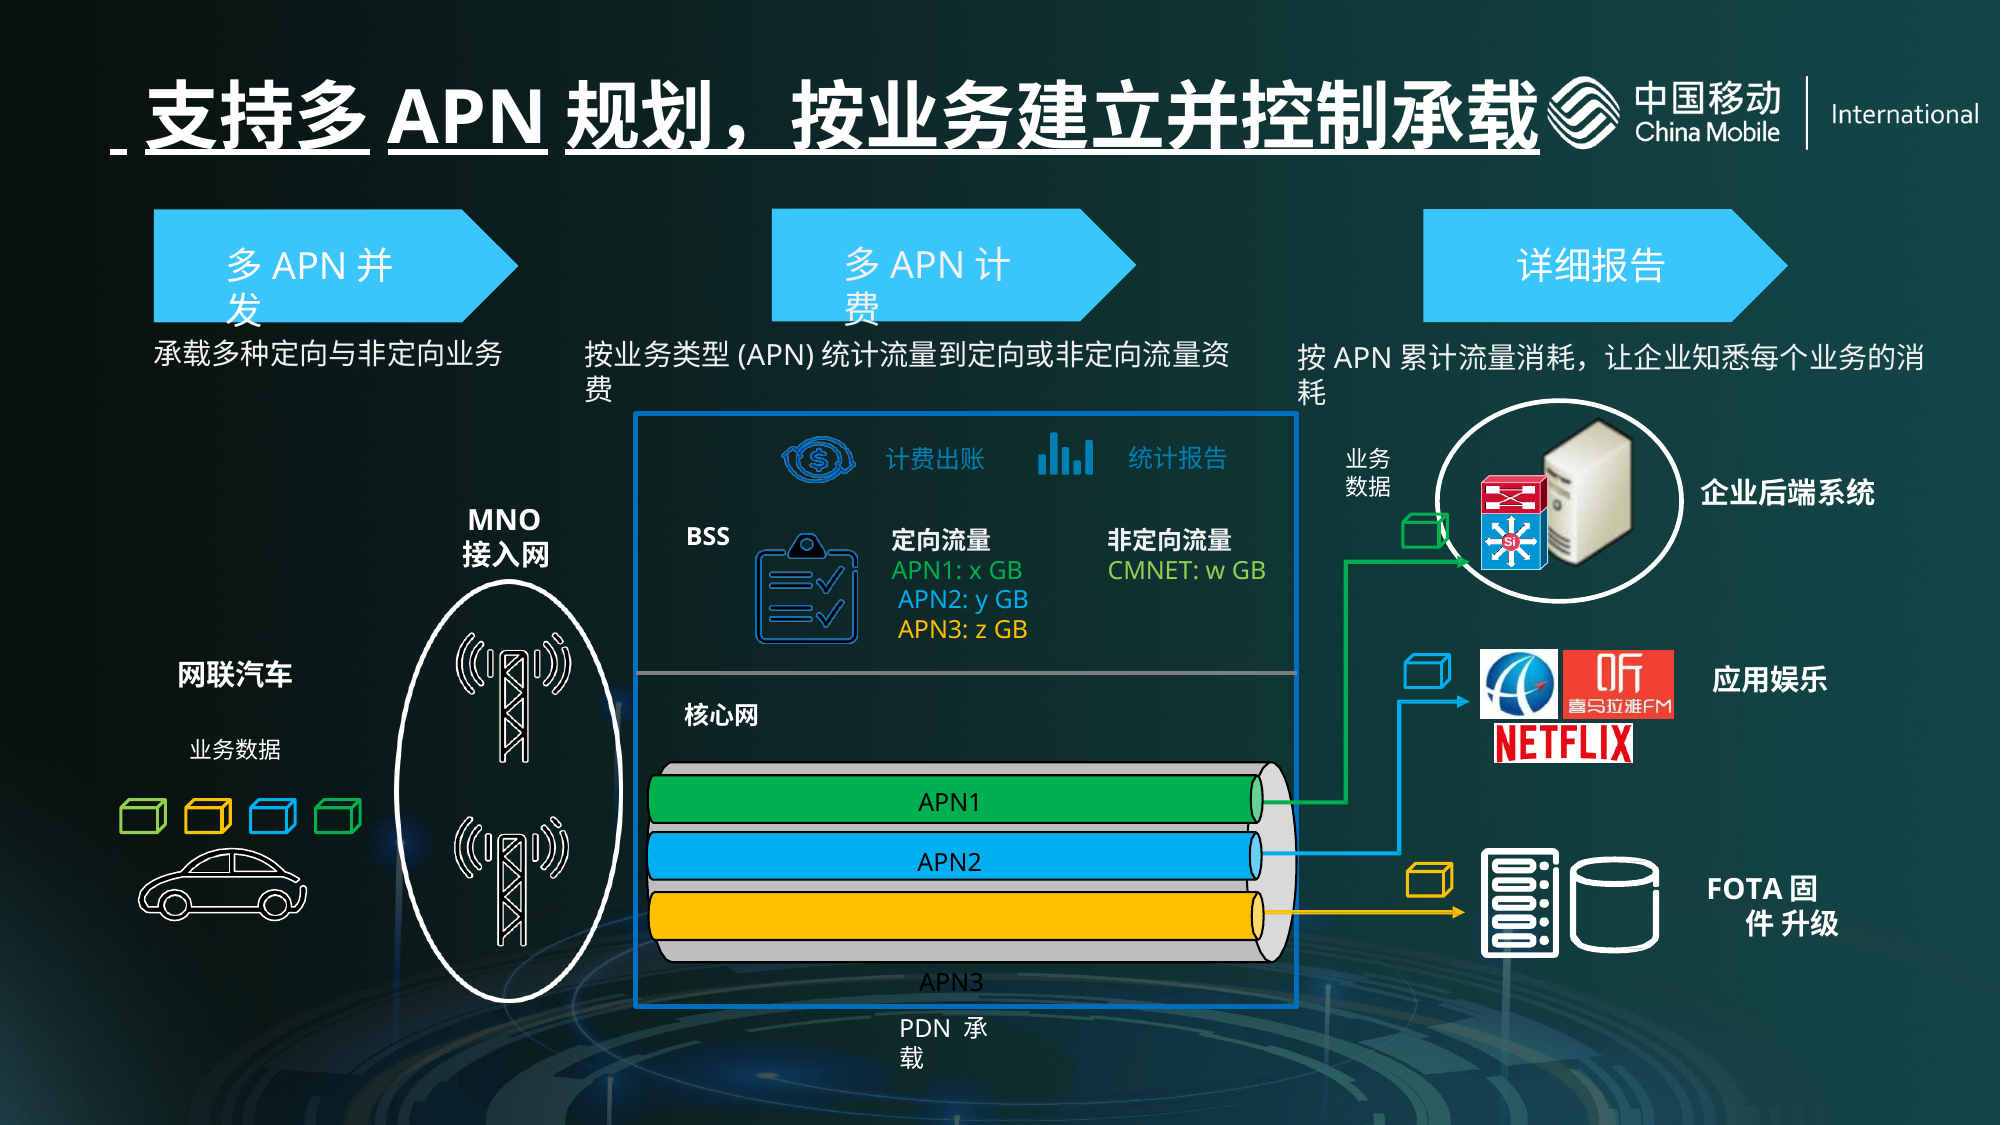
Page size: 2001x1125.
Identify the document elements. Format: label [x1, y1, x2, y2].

text_box [1480, 417, 1674, 763]
text_box [645, 773, 1266, 942]
text_box [137, 653, 1685, 1010]
text_box [755, 208, 1789, 645]
text_box [0, 0, 2000, 1125]
text_box [119, 208, 1559, 919]
